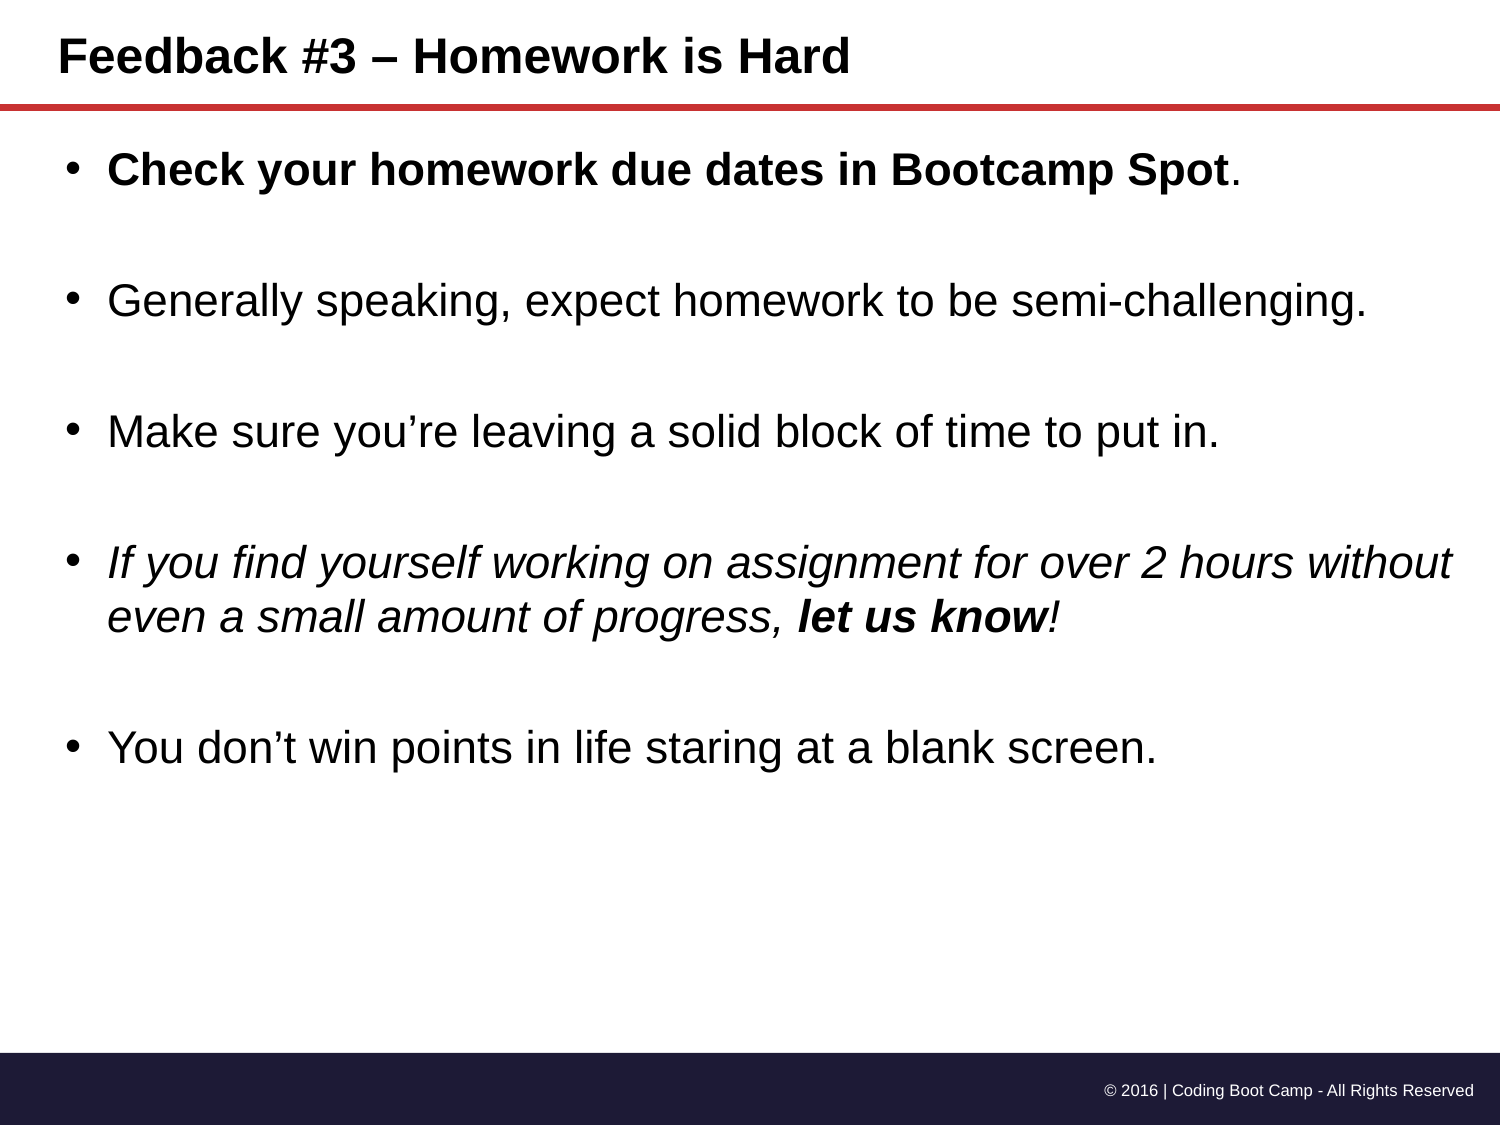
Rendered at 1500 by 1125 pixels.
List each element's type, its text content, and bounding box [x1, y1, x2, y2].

text_box Feedback #3 – Homework is Hard [50, 16, 1150, 91]
text_box Check your homework due dates in Bootcamp Spot. Generally speaking, expect homework to be semi-challenging. Make sure you’re leaving a solid block of time to put in. If you find yourself working on assignment for over 2 hours without even a small amount of progress, let us know! You don’t win points in life staring at a blank screen. [49, 124, 1484, 788]
